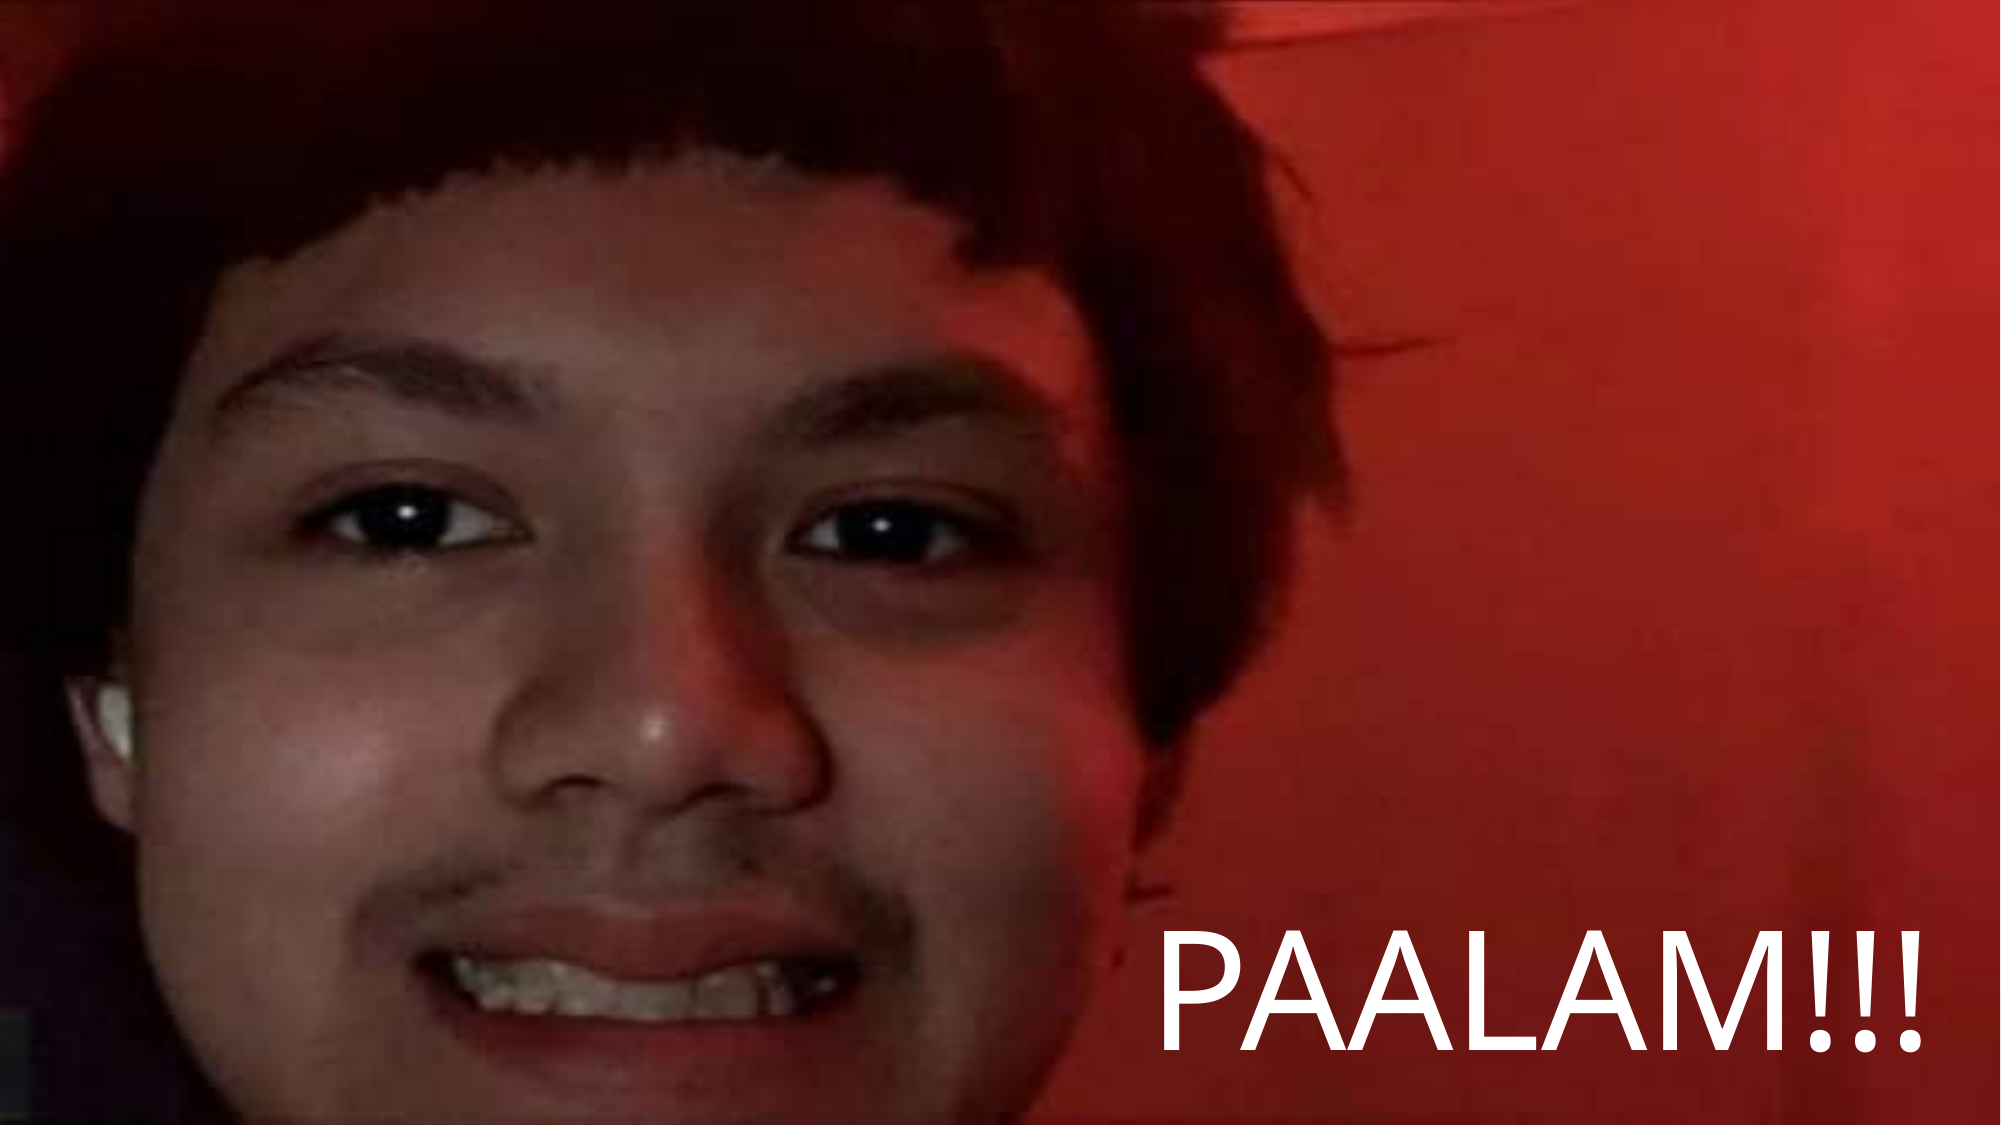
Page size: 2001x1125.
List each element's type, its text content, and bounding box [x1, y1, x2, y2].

text_box PAALAM!!! [1133, 876, 2000, 1092]
picture [0, 0, 2001, 1125]
